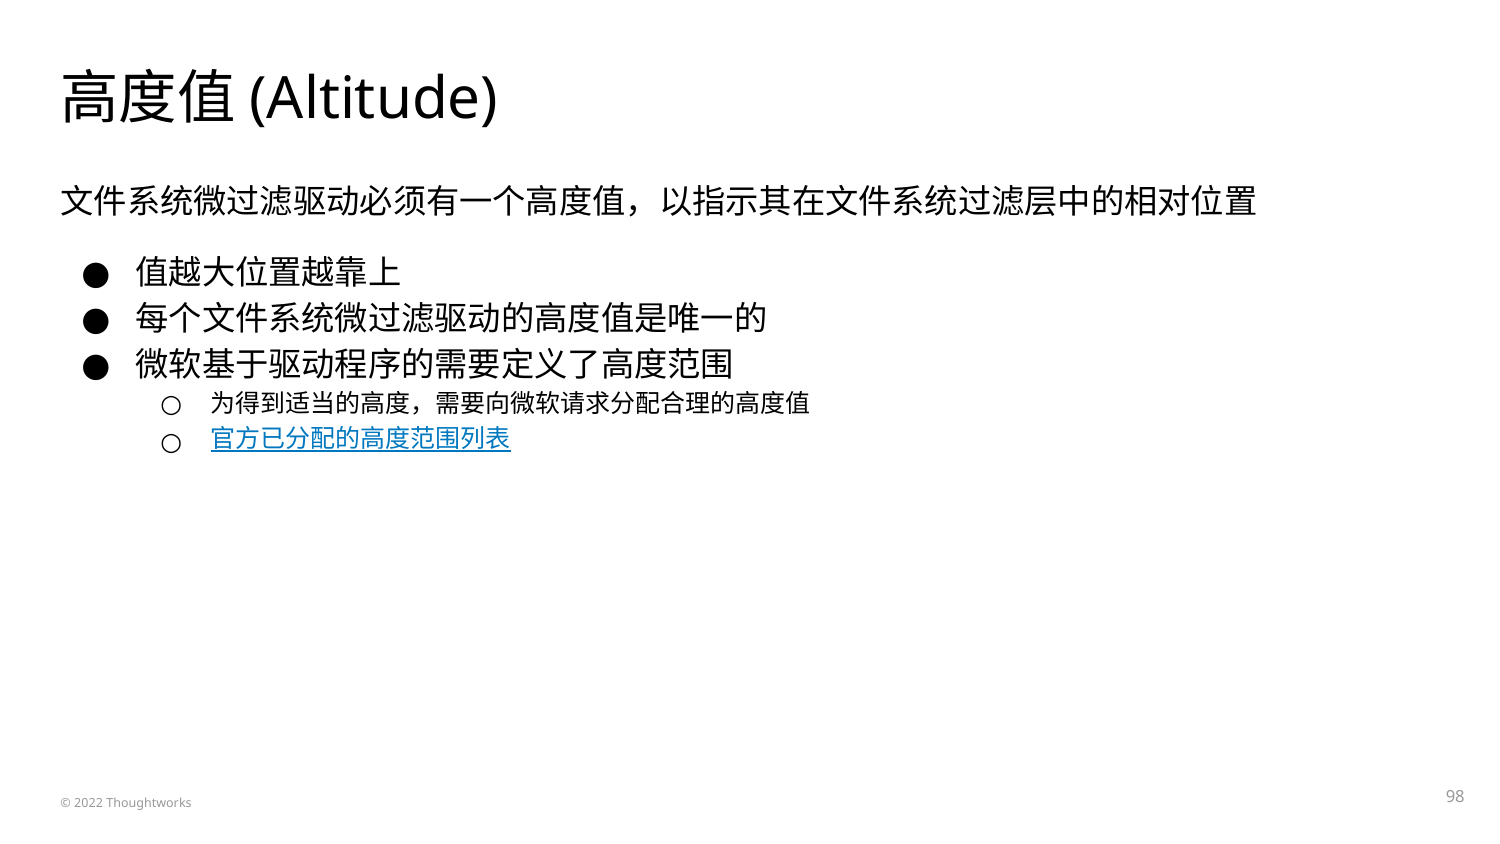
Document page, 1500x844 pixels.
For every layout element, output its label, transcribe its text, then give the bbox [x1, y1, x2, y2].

list 文件系统微过滤驱动必须有一个高度值，以指示其在文件系统过滤层中的相对位置 值越大位置越靠上 每个文件系统微过滤驱动的高度值是唯一的 微软基于驱动程序的需要定义了高度范围 为得到适当的高度，需要向微软请求分配合理的高度值 官方已分配的高度范围列表 [60, 174, 1440, 736]
title 高度值(Altitude) [60, 60, 1440, 154]
slide_number ‹#› [1389, 764, 1480, 830]
